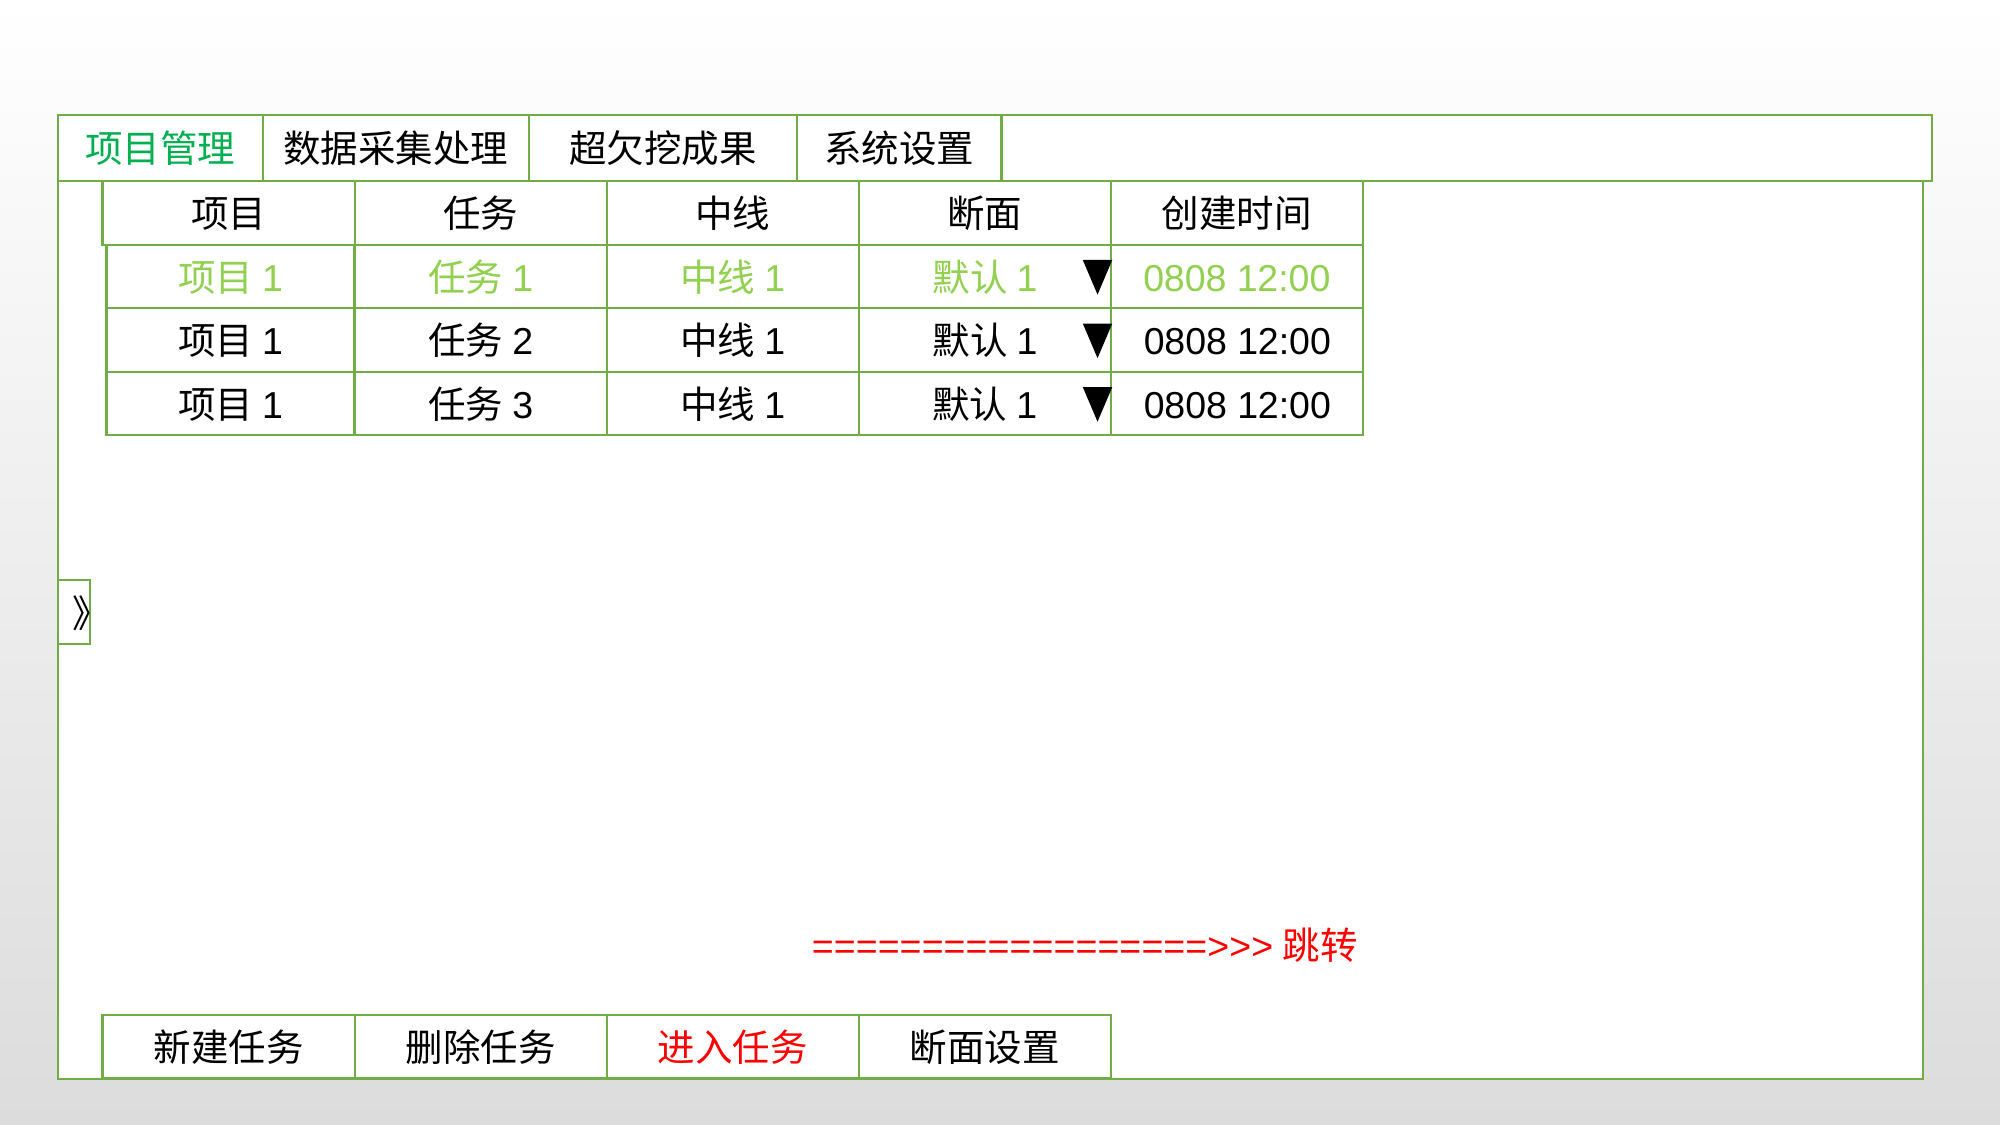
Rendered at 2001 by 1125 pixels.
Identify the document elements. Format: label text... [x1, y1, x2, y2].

text_box 进入任务 [608, 1014, 858, 1080]
text_box 中线 [606, 180, 858, 244]
text_box 中线1 [606, 244, 858, 307]
text_box 系统设置 [796, 114, 1003, 180]
text_box 删除任务 [354, 1014, 608, 1080]
text_box 项目1 [105, 371, 353, 436]
text_box 项目管理 [57, 114, 262, 182]
text_box 任务3 [353, 371, 606, 436]
text_box [57, 182, 1924, 1080]
text_box 任务2 [353, 307, 606, 371]
text_box [1082, 387, 1113, 422]
text_box 》 [57, 579, 91, 645]
text_box [1003, 114, 1933, 182]
text_box 中线1 [606, 371, 858, 436]
text_box [1082, 323, 1113, 359]
text_box 断面设置 [858, 1014, 1112, 1080]
text_box 0808 12:00 [1110, 307, 1364, 371]
text_box 默认1 [858, 244, 1110, 307]
text_box 项目 [101, 180, 354, 246]
text_box 默认1 [858, 307, 1110, 371]
text_box 项目1 [105, 244, 353, 307]
text_box 0808 12:00 [1110, 371, 1364, 436]
text_box 任务1 [353, 244, 606, 307]
text_box 新建任务 [101, 1014, 354, 1080]
text_box 默认1 [858, 371, 1110, 436]
text_box 0808 12:00 [1110, 244, 1364, 307]
text_box 任务 [354, 180, 606, 244]
text_box [1082, 259, 1113, 295]
text_box 项目1 [105, 307, 353, 371]
text_box 中线1 [606, 307, 858, 371]
text_box 断面 [858, 180, 1110, 244]
text_box 超欠挖成果 [528, 114, 796, 180]
text_box 数据采集处理 [262, 114, 528, 180]
text_box ==================>>>跳转 [797, 914, 1425, 975]
text_box 创建时间 [1110, 180, 1364, 244]
